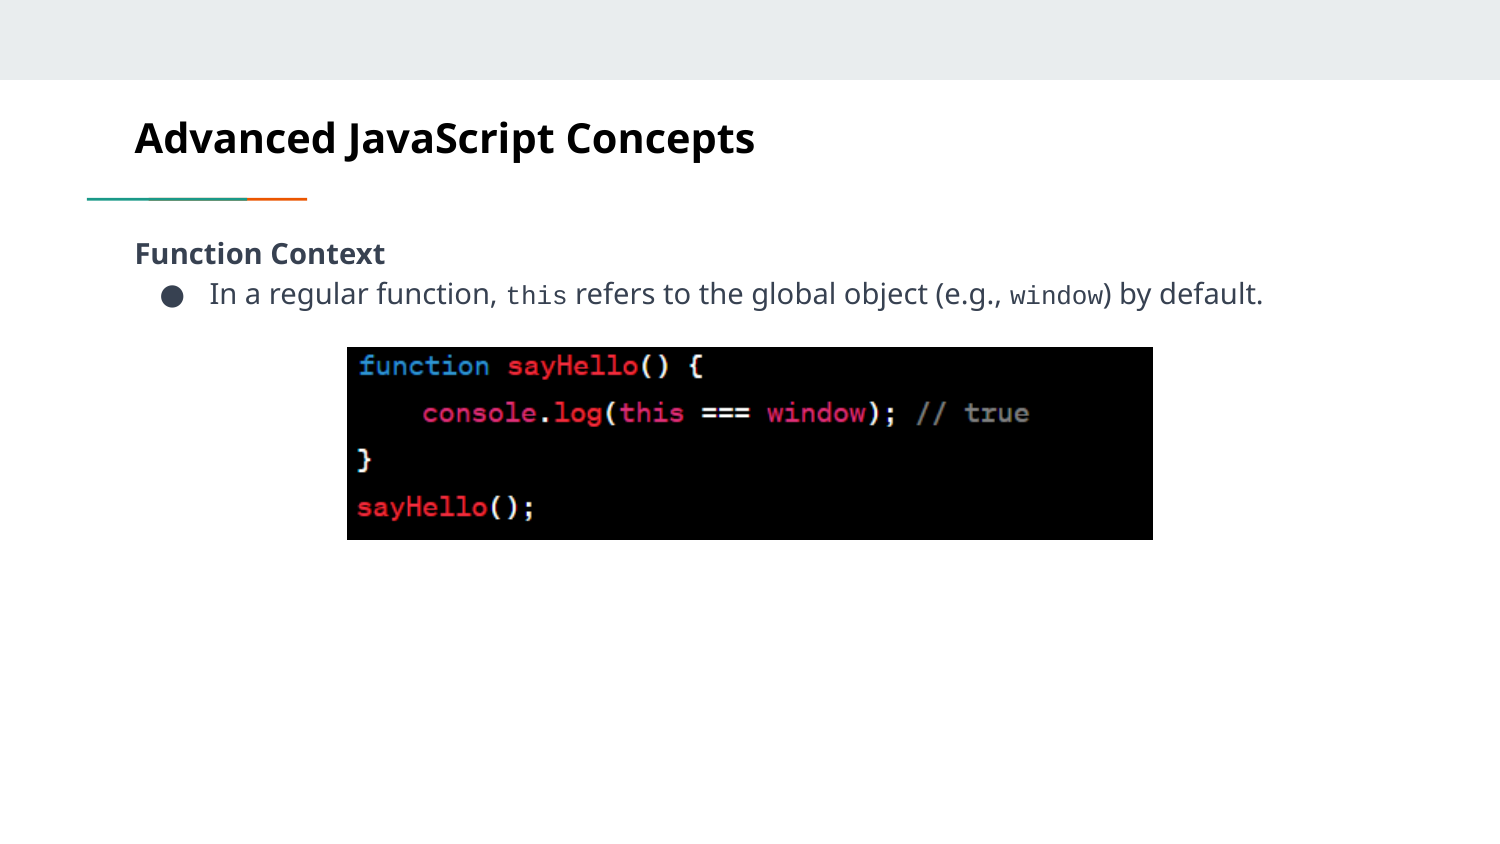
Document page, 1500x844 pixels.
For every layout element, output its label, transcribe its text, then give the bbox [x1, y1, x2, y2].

title Advanced JavaScript Concepts [119, 89, 1381, 178]
picture [347, 347, 1153, 541]
list Function Context In a regular function, this refers to the global object (e.g., window) by default. [119, 214, 1381, 712]
